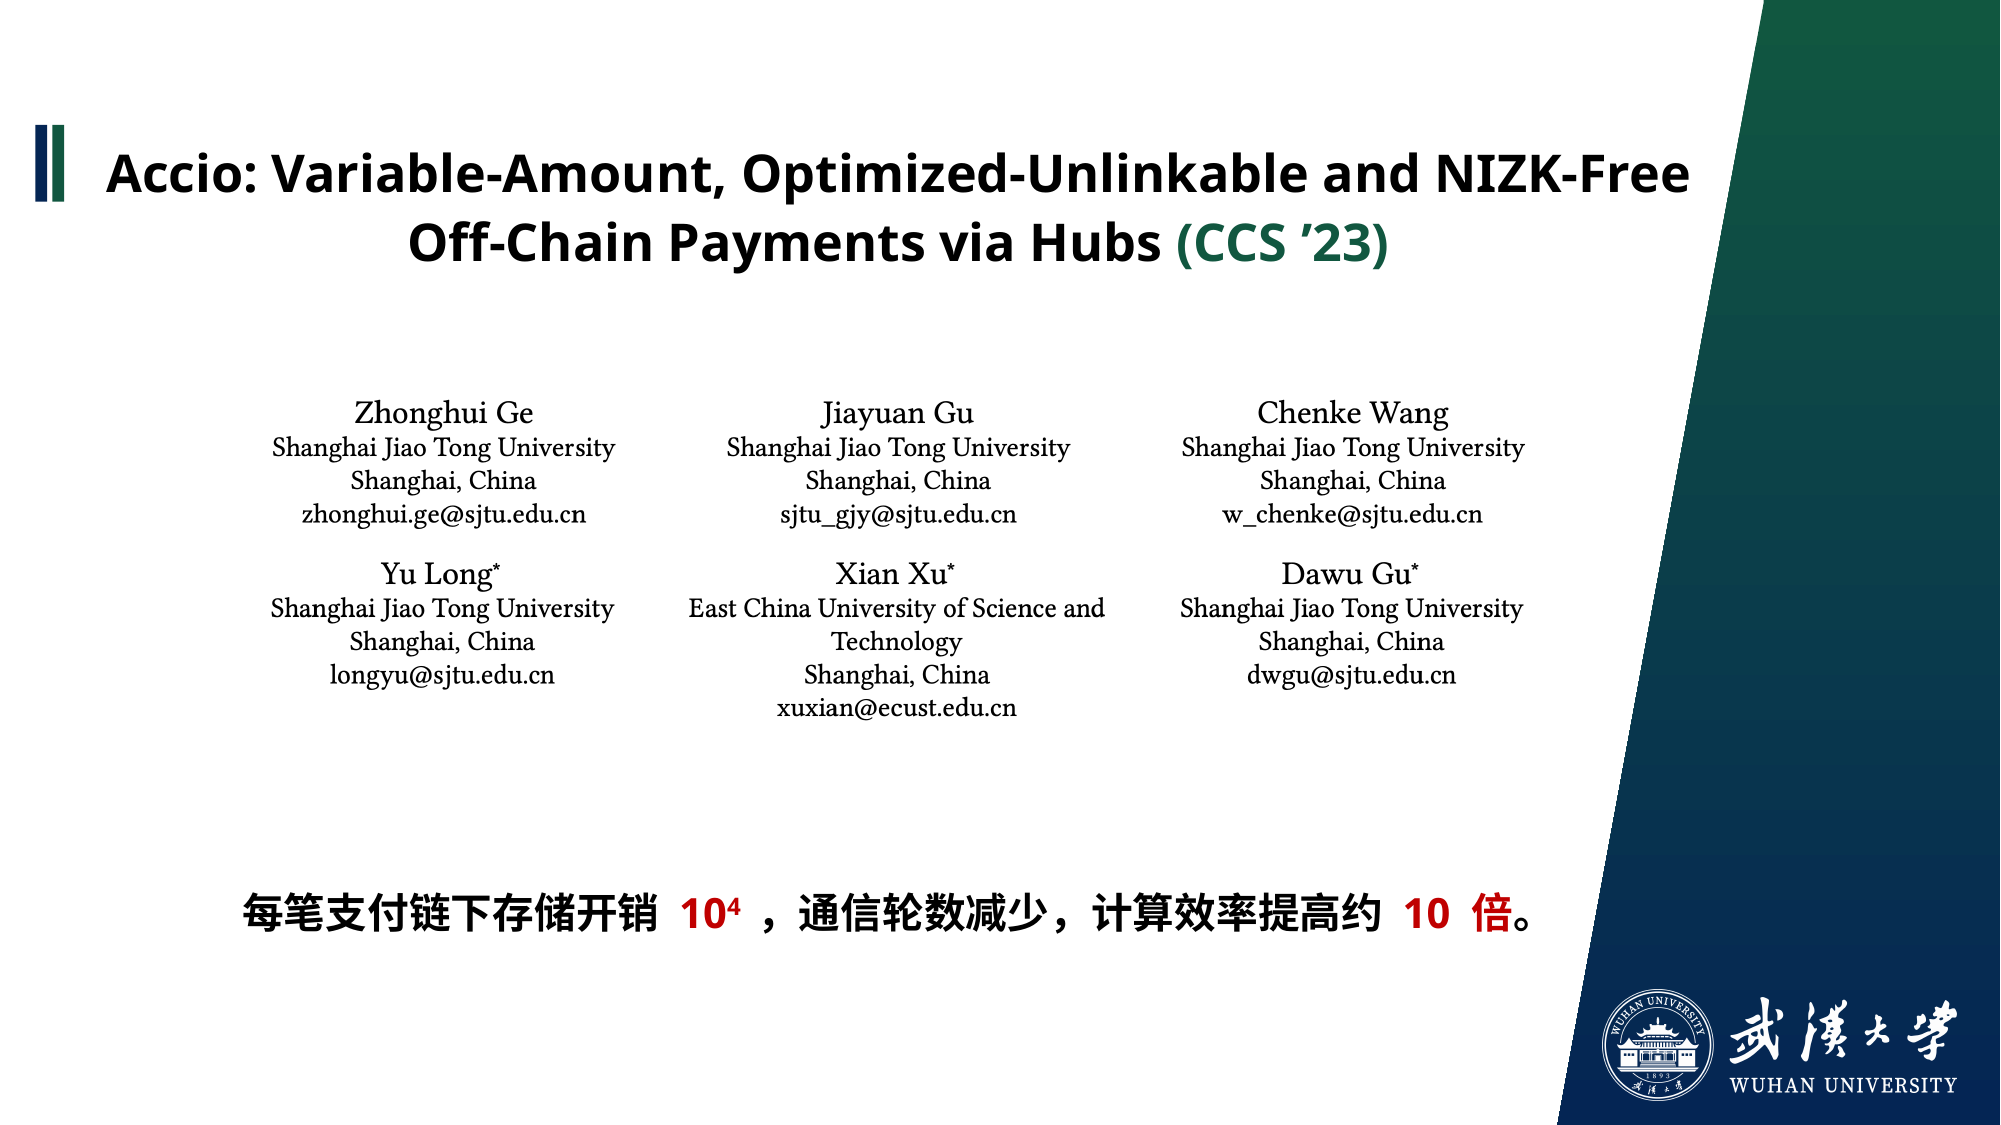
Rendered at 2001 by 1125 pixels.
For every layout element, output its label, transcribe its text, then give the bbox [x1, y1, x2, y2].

picture [1602, 989, 1957, 1101]
picture [248, 381, 1549, 734]
title Accio: Variable-Amount, Optimized-Unlinkable and NIZK-Free Off-Chain Payments via Hubs (CCS ’23) [71, 125, 1726, 282]
